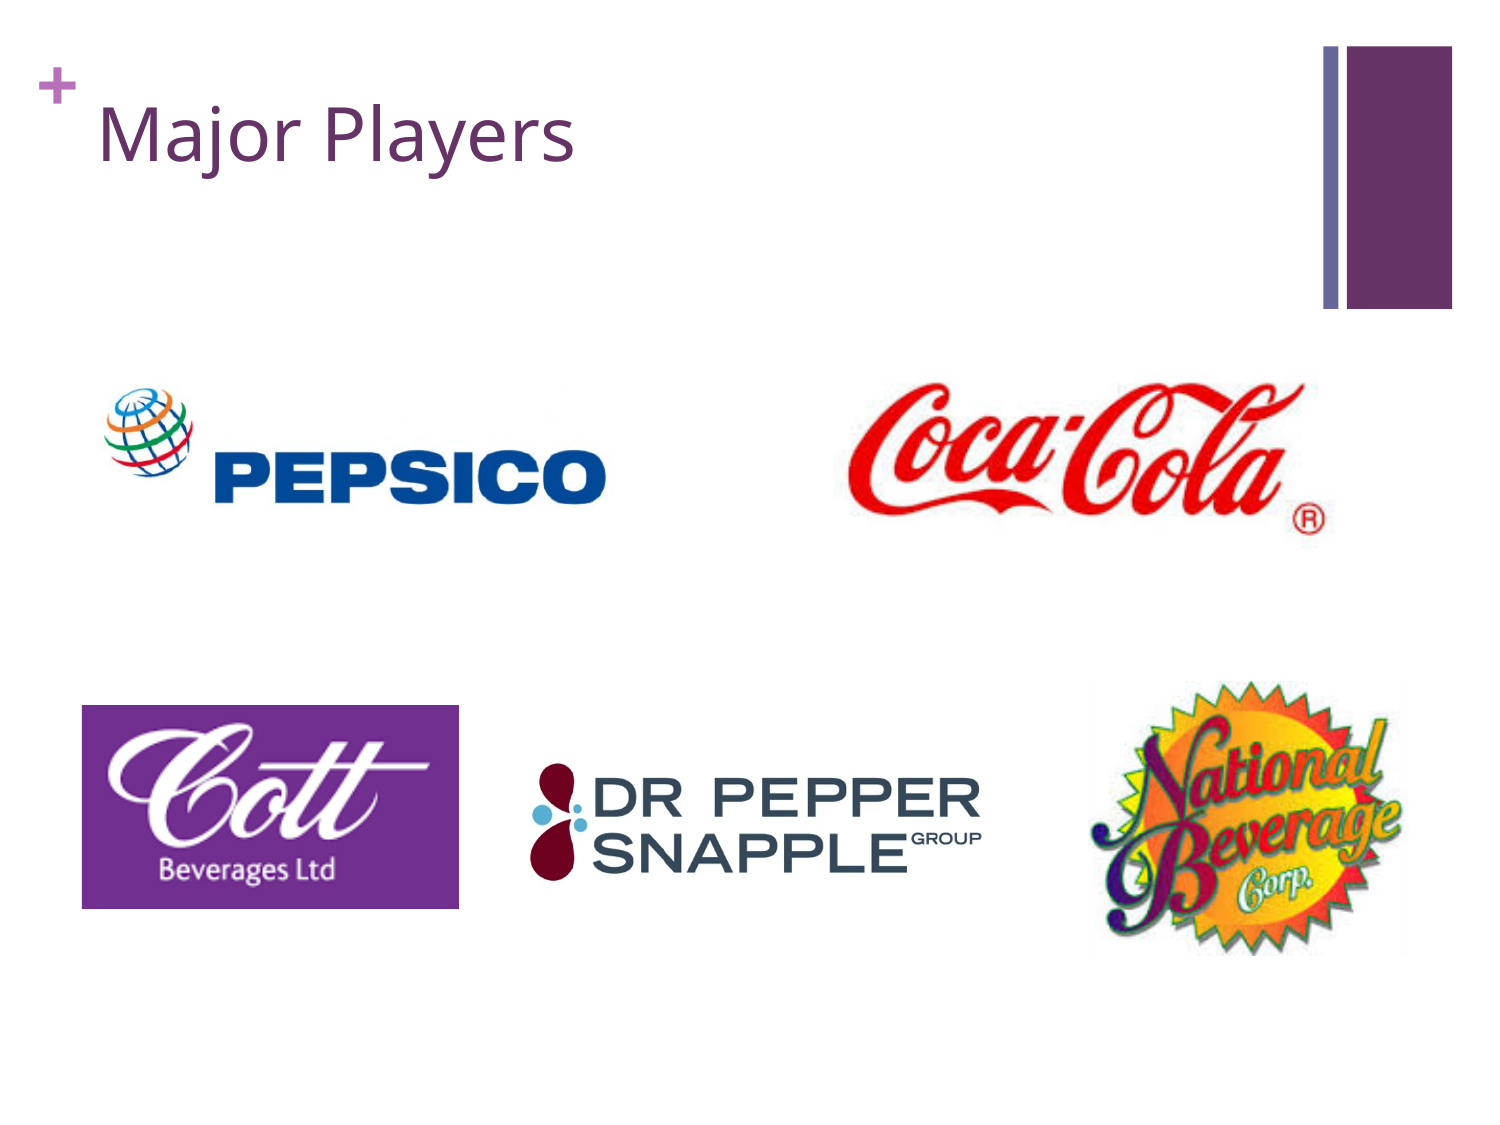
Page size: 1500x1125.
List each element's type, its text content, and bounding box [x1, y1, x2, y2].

picture [79, 373, 630, 524]
picture [482, 734, 1029, 909]
picture [1087, 681, 1409, 957]
picture [817, 373, 1359, 559]
picture [81, 704, 460, 909]
title Major Players [81, 79, 1322, 263]
